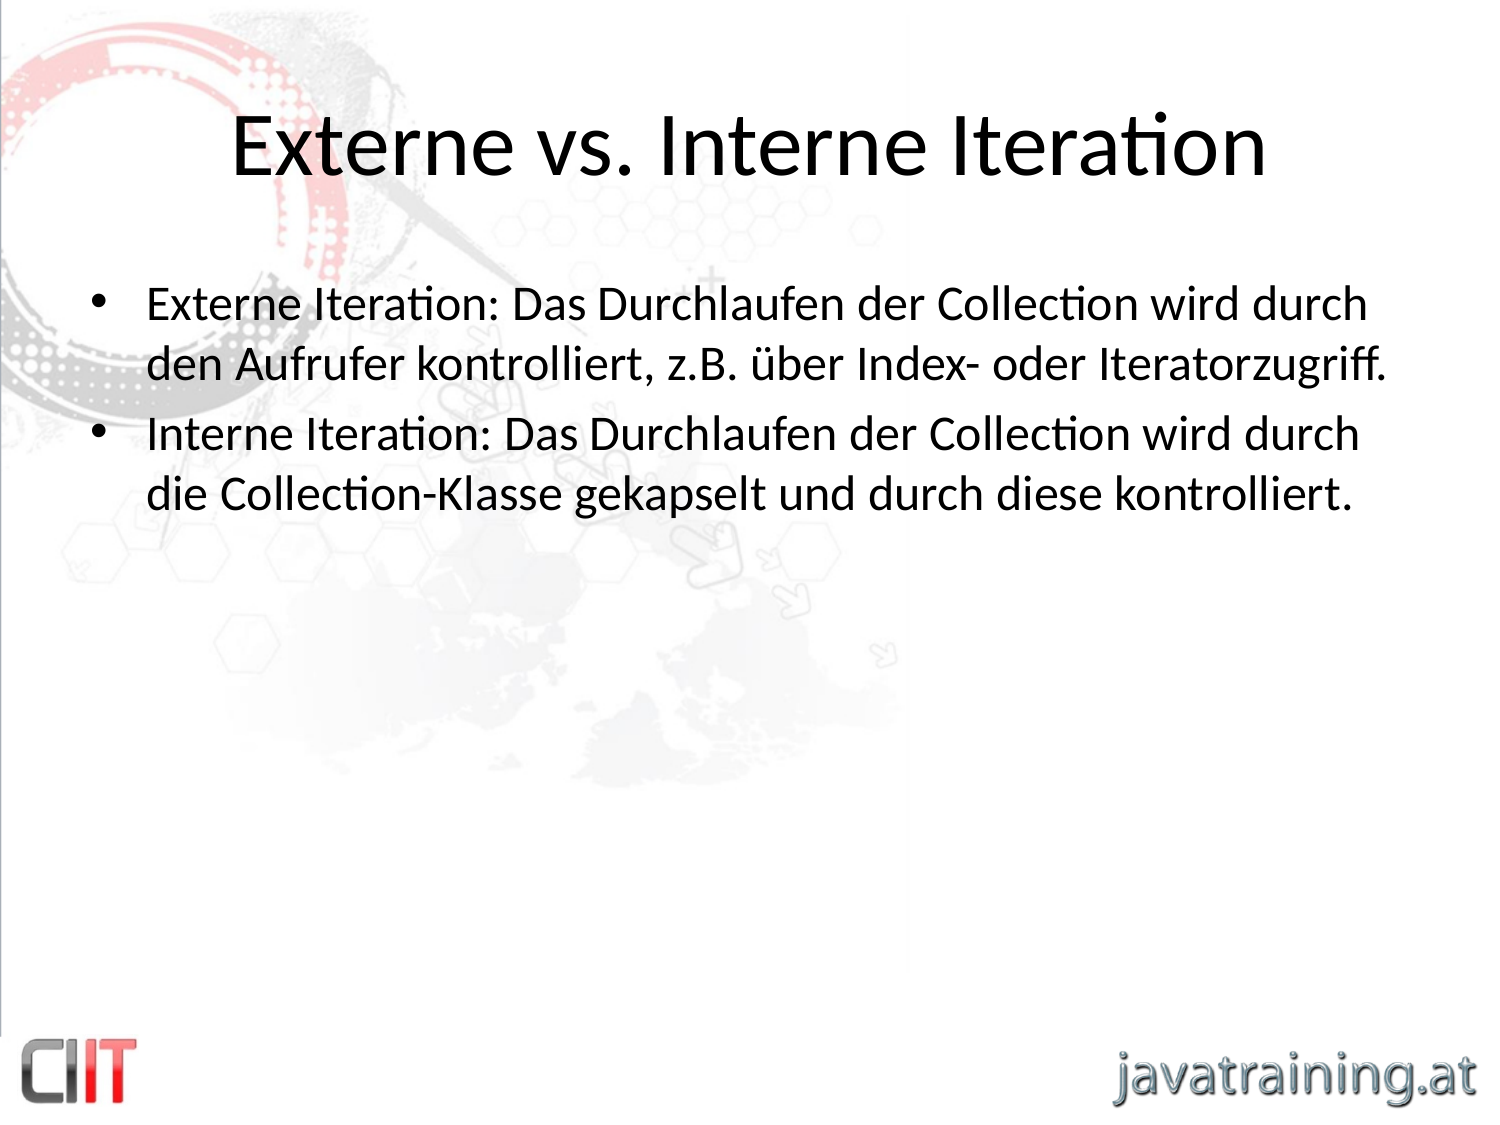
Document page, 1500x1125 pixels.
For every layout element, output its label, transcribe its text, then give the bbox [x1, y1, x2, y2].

title Externe vs. Interne Iteration [75, 45, 1425, 233]
picture [0, 0, 1500, 1125]
list Externe Iteration: Das Durchlaufen der Collection wird durch den Aufrufer kontrolliert, z.B. über Index- oder Iteratorzugriff. Interne Iteration: Das Durchlaufen der Collection wird durch die Collection-Klasse gekapselt und durch diese kontrolliert. [75, 262, 1425, 1005]
